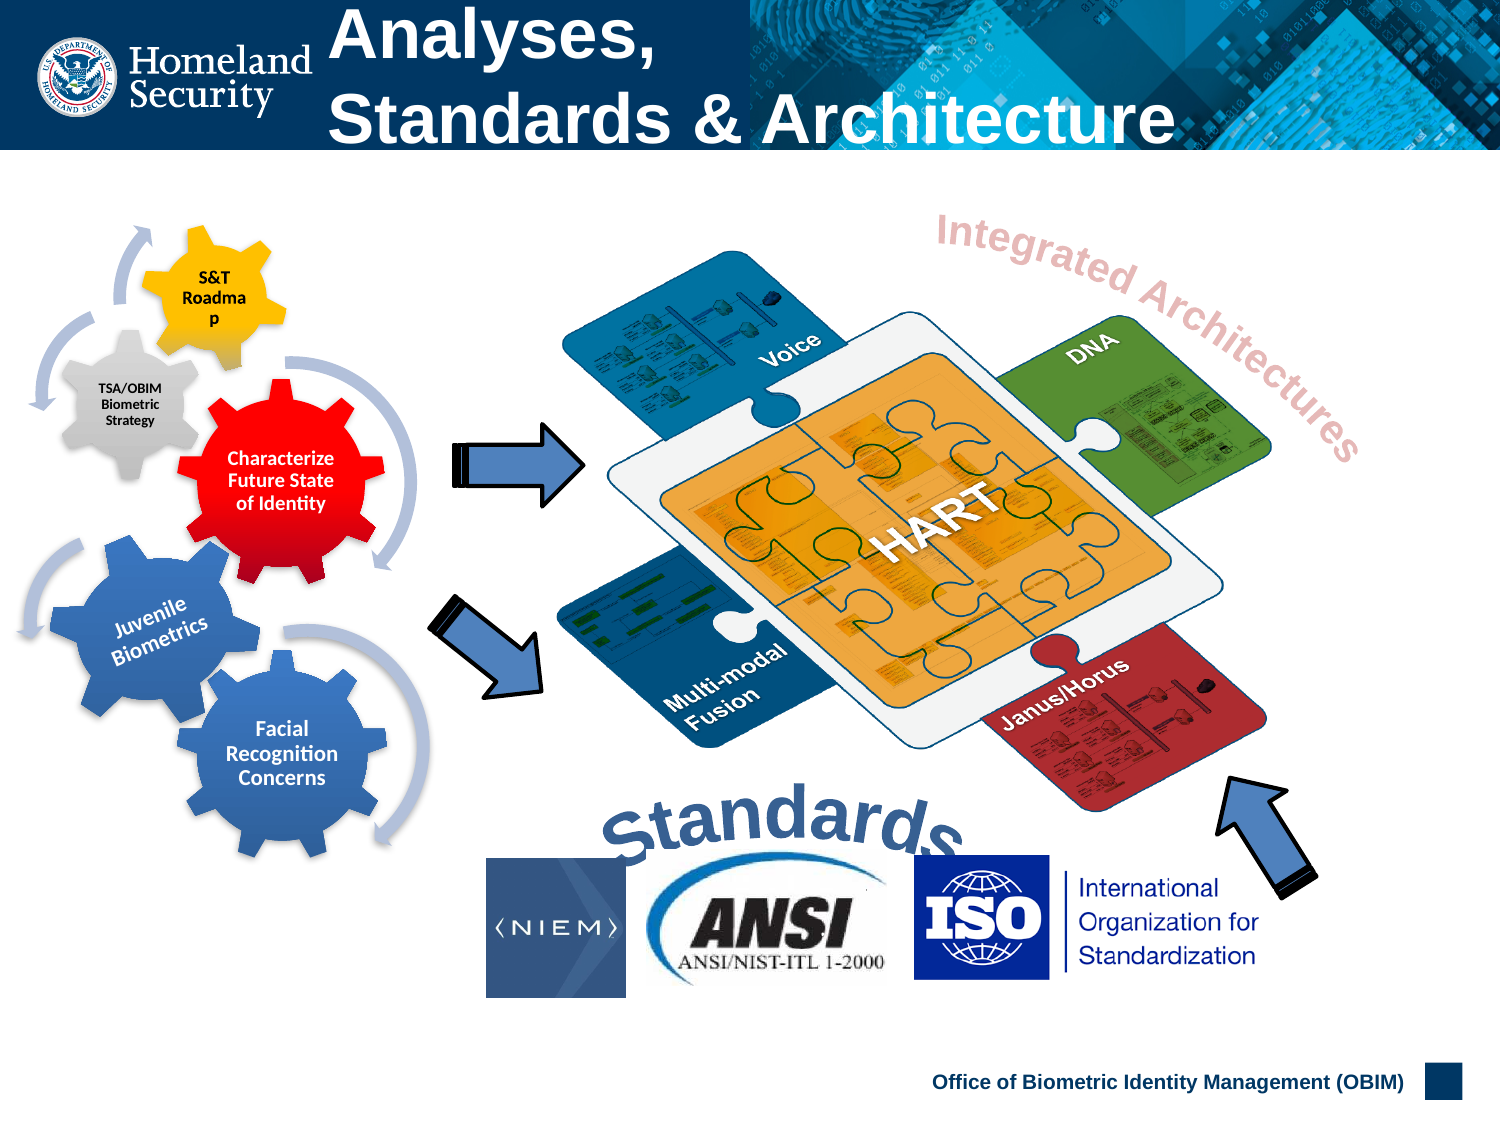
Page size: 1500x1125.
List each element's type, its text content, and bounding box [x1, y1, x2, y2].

text_box [427, 593, 541, 700]
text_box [546, 240, 1283, 821]
text_box [452, 422, 541, 508]
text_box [27, 417, 415, 876]
text_box Analyses, Standards & Architecture [312, 0, 1500, 146]
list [4, 152, 387, 642]
title FI—Analyses, Standards & Architecture [0, 140, 1294, 223]
picture [1486, 146, 1500, 150]
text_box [486, 849, 1278, 999]
text_box [1235, 824, 1319, 901]
text_box [1214, 829, 1230, 837]
